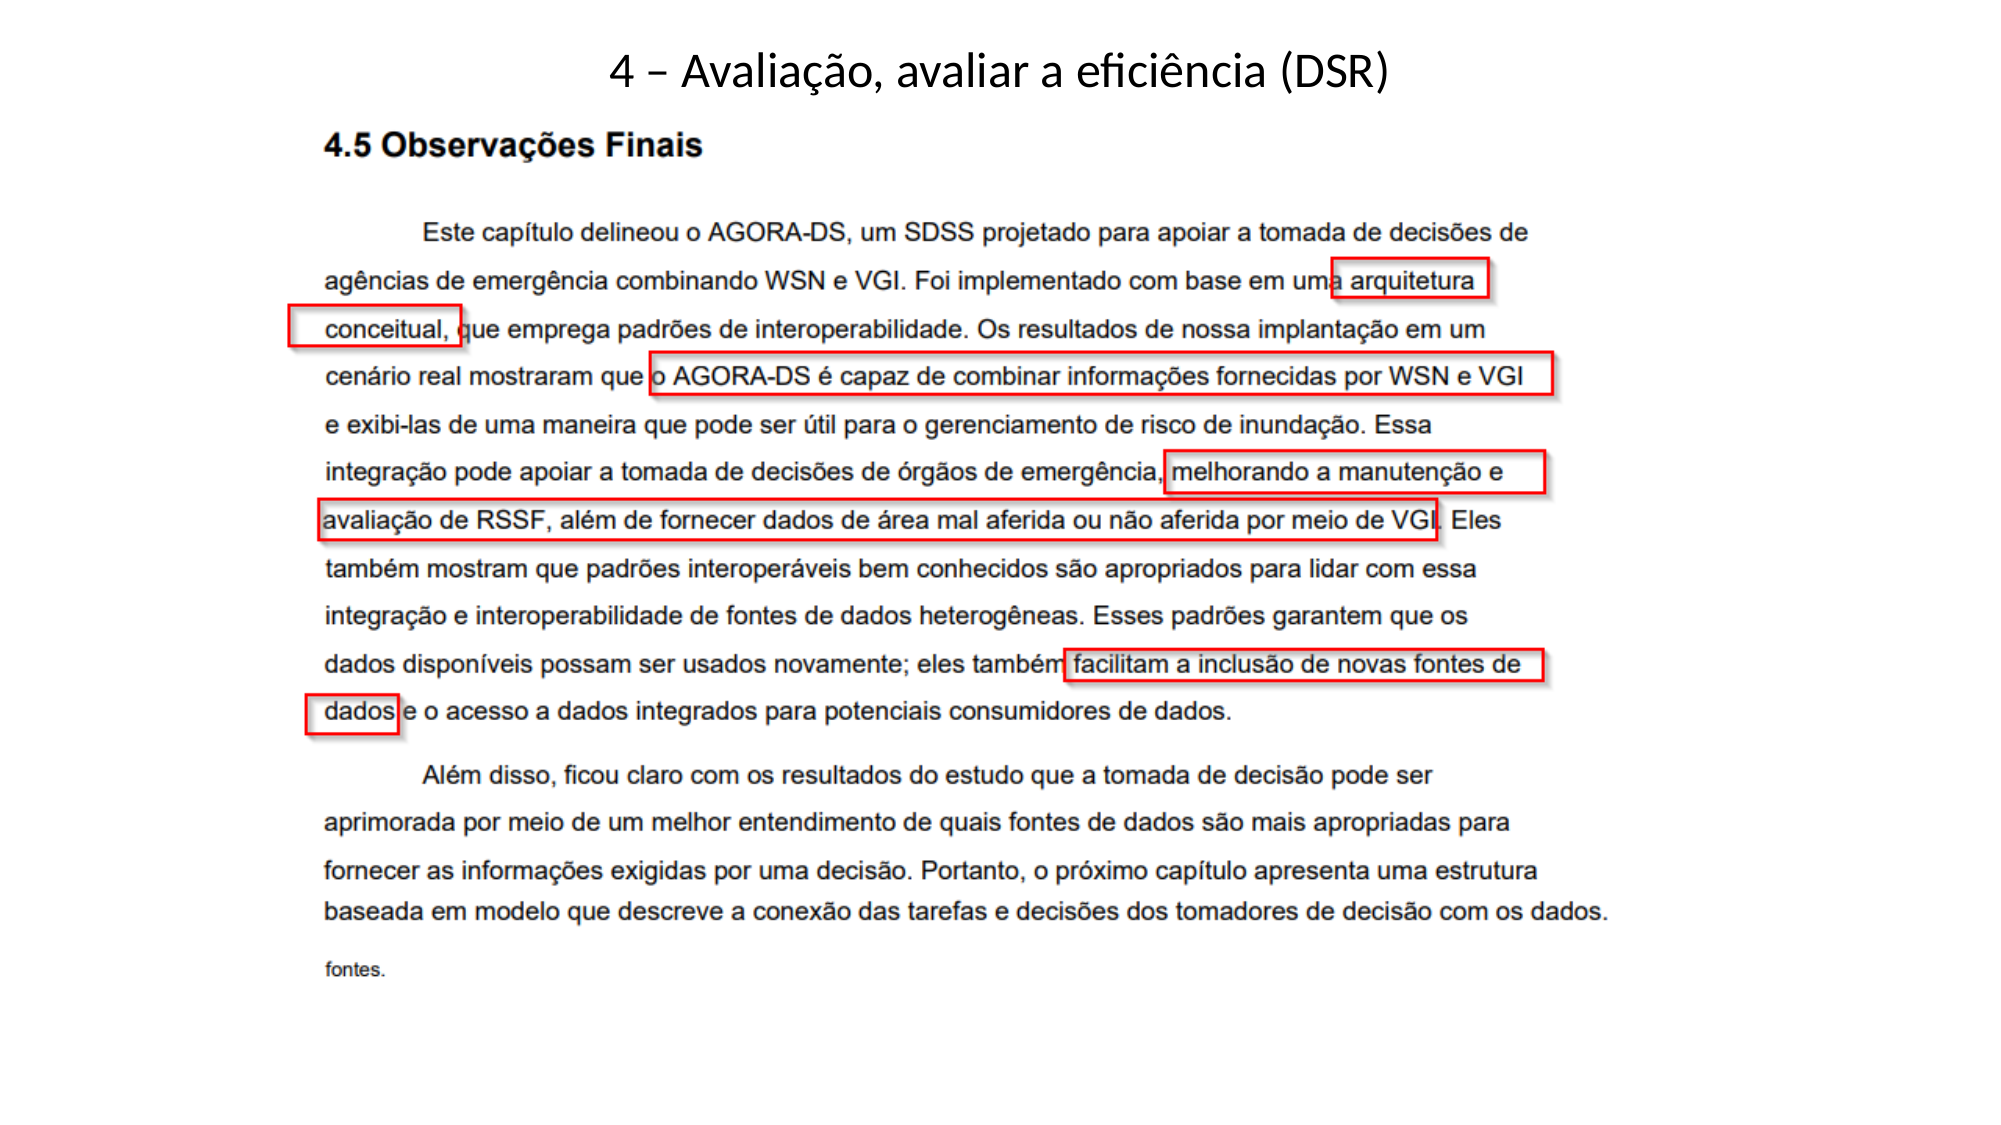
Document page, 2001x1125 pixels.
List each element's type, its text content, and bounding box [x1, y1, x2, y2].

picture [283, 113, 1717, 1011]
subtitle 4 – Avaliação, avaliar a eficiência (DSR) [249, 36, 1750, 308]
